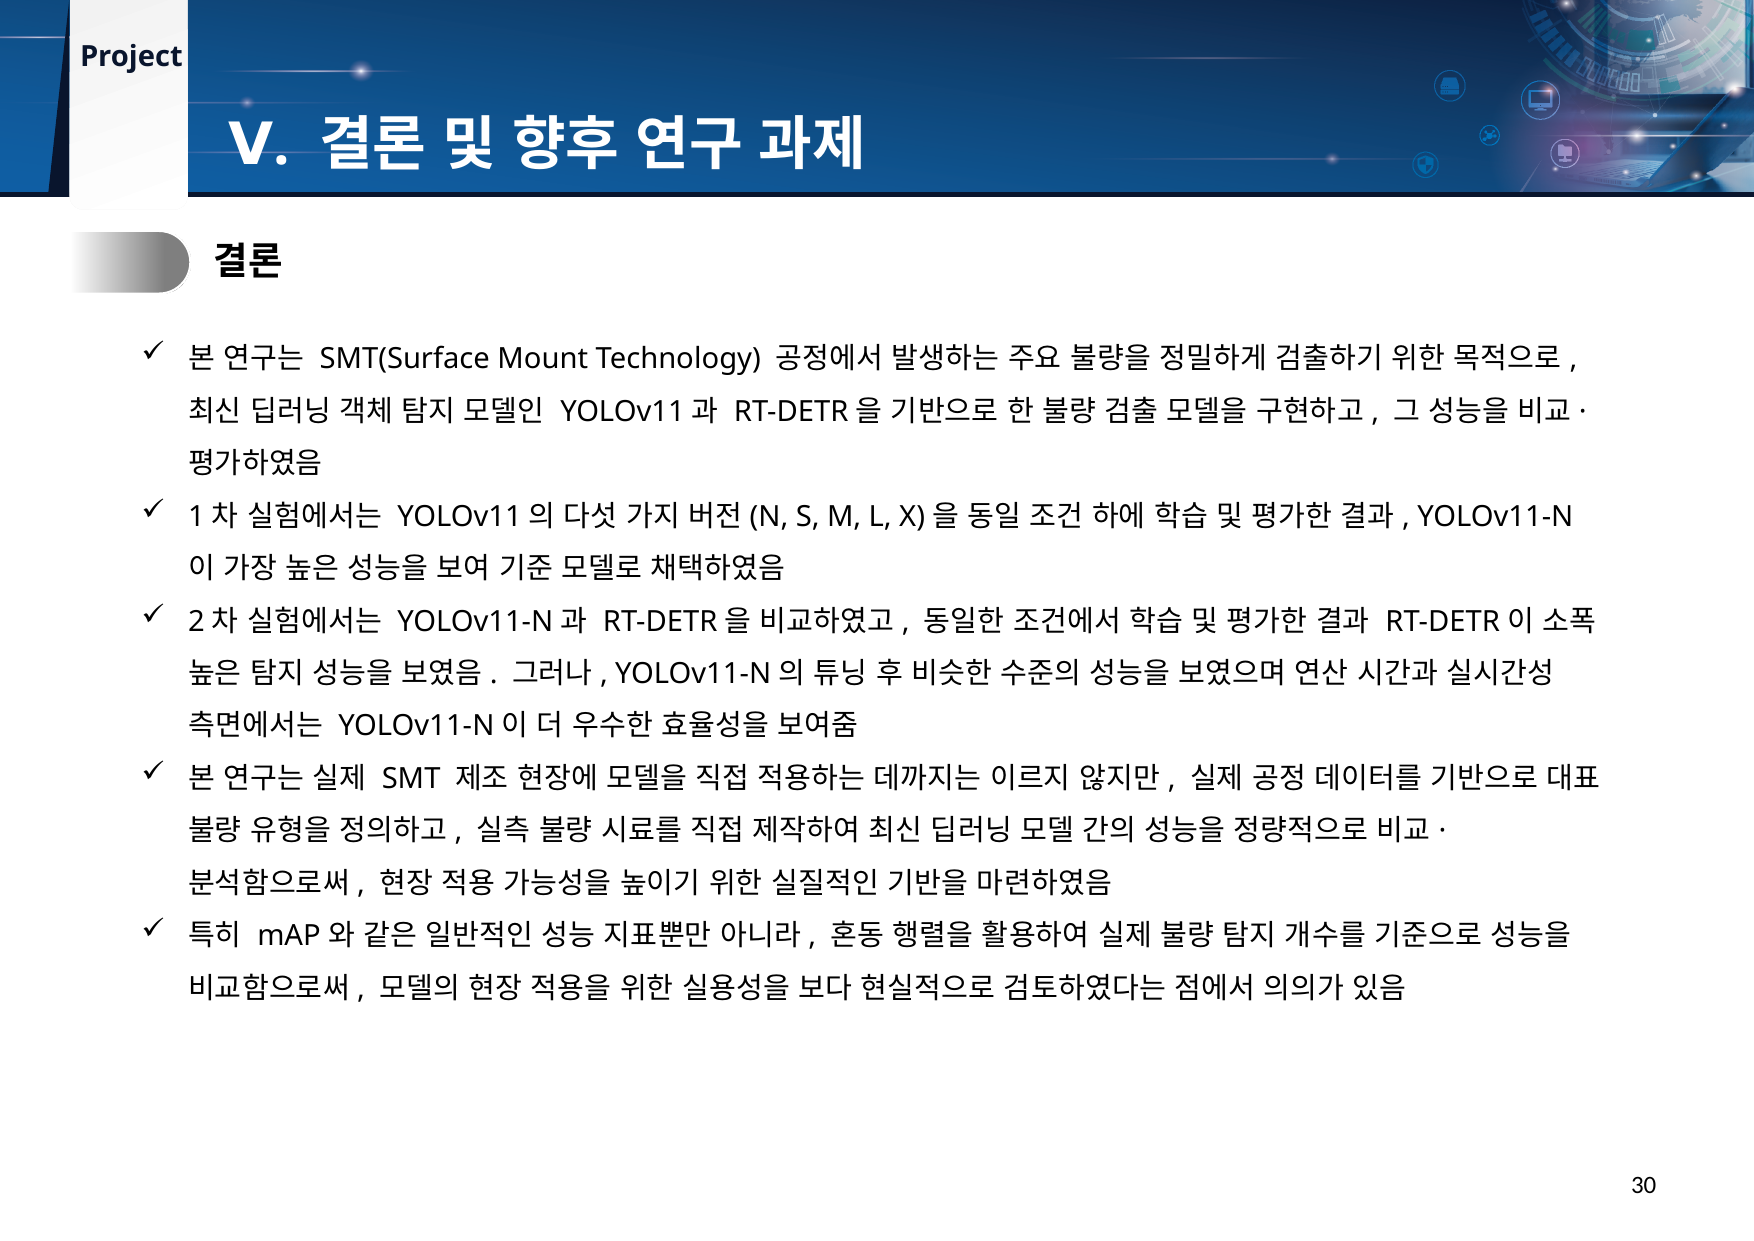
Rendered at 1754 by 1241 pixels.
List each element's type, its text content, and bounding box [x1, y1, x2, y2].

text_box 30 [1616, 1160, 1752, 1206]
text_box Ⅴ. 결론 및 향후 연구 과제 [213, 98, 1522, 184]
text_box 본 연구는 SMT(Surface Mount Technology) 공정에서 발생하는 주요 불량을 정밀하게 검출하기 위한 목적으로, 최신 딥러닝 객체 탐지 모델인 YOLOv11과 RT-DETR을 기반으로 한 불량 검출 모델을 구현하고, 그 성능을 비교·평가하였음 1차 실험에서는 YOLOv11의 다섯 가지 버전(N, S, M, L, X)을 동일 조건 하에 학습 및 평가한 결과, YOLOv11-N이 가장 높은 성능을 보여 기준 모델로 채택하였음 2차 실험에서는 YOLOv11-N과 RT-DETR을 비교하였고, 동일한 조건에서 학습 및 평가한 결과 RT-DETR이 소폭 높은 탐지 성능을 보였음. 그러나, YOLOv11-N의 튜닝 후 비슷한 수준의 성능을 보였으며 연산 시간과 실시간성 측면에서는 YOLOv11-N이 더 우수한 효율성을 보여줌 본 연구는 실제 SMT 제조 현장에 모델을 직접 적용하는 데까지는 이르지 않지만, 실제 공정 데이터를 기반으로 대표 불량 유형을 정의하고, 실측 불량 시료를 직접 제작하여 최신 딥러닝 모델 간의 성능을 정량적으로 비교·분석함으로써, 현장 적용 가능성을 높이기 위한 실질적인 기반을 마련하였음 특히 mAP와 같은 일반적인 성능 지표뿐만 아니라, 혼동 행렬을 활용하여 실제 불량 탐지 개수를 기준으로 성능을 비교함으로써, 모델의 현장 적용을 위한 실용성을 보다 현실적으로 검토하였다는 점에서 의의가 있음 [85, 314, 1622, 1012]
picture [188, 0, 1754, 192]
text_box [70, 230, 1109, 294]
picture [0, 0, 69, 192]
